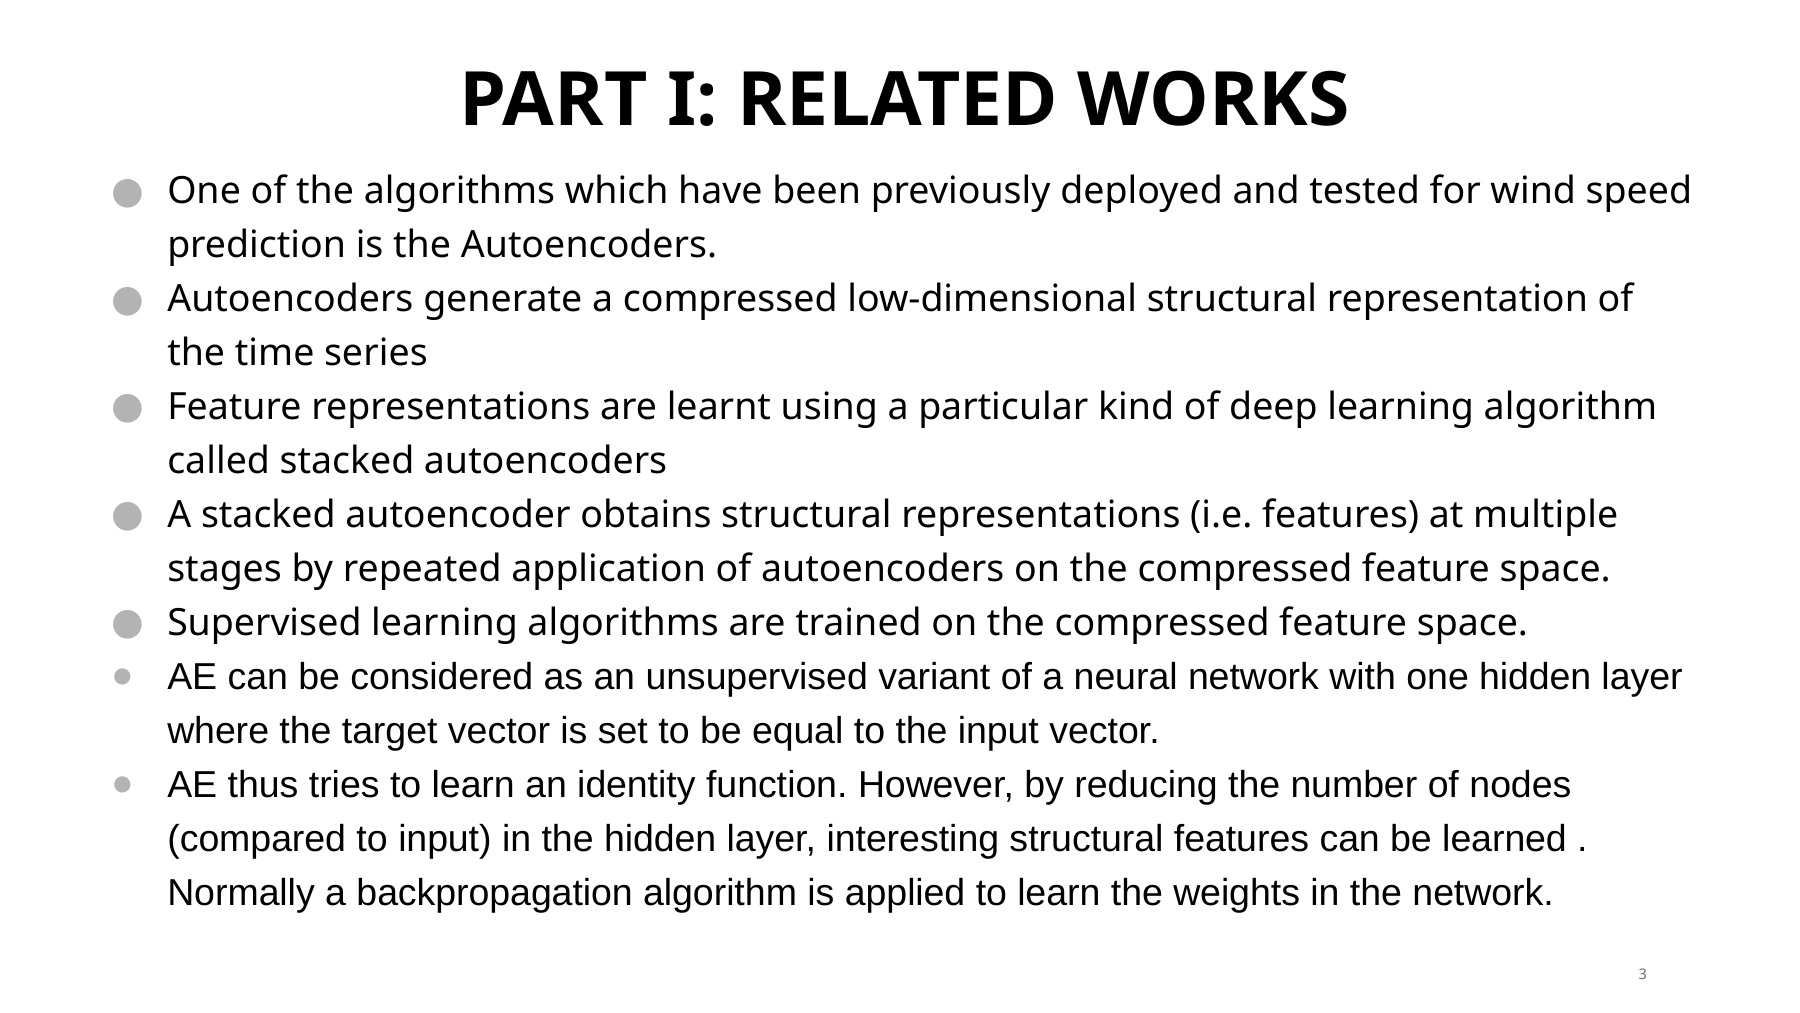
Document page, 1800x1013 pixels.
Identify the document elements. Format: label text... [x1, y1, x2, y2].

list One of the algorithms which have been previously deployed and tested for wind speed prediction is the Autoencoders. Autoencoders generate a compressed low-dimensional structural representation of the time series Feature representations are learnt using a particular kind of deep learning algorithm called stacked autoencoders A stacked autoencoder obtains structural representations (i.e. features) at multiple stages by repeated application of autoencoders on the compressed feature space. Supervised learning algorithms are trained on the compressed feature space. AE can be considered as an unsupervised variant of a neural network with one hidden layer where the target vector is set to be equal to the input vector. AE thus tries to learn an identity function. However, by reducing the number of nodes (compared to input) in the hidden layer, interesting structural features can be learned . Normally a backpropagation algorithm is applied to learn the weights in the network. [77, 149, 1710, 1013]
title PART I: RELATED WORKS [86, 32, 1724, 150]
